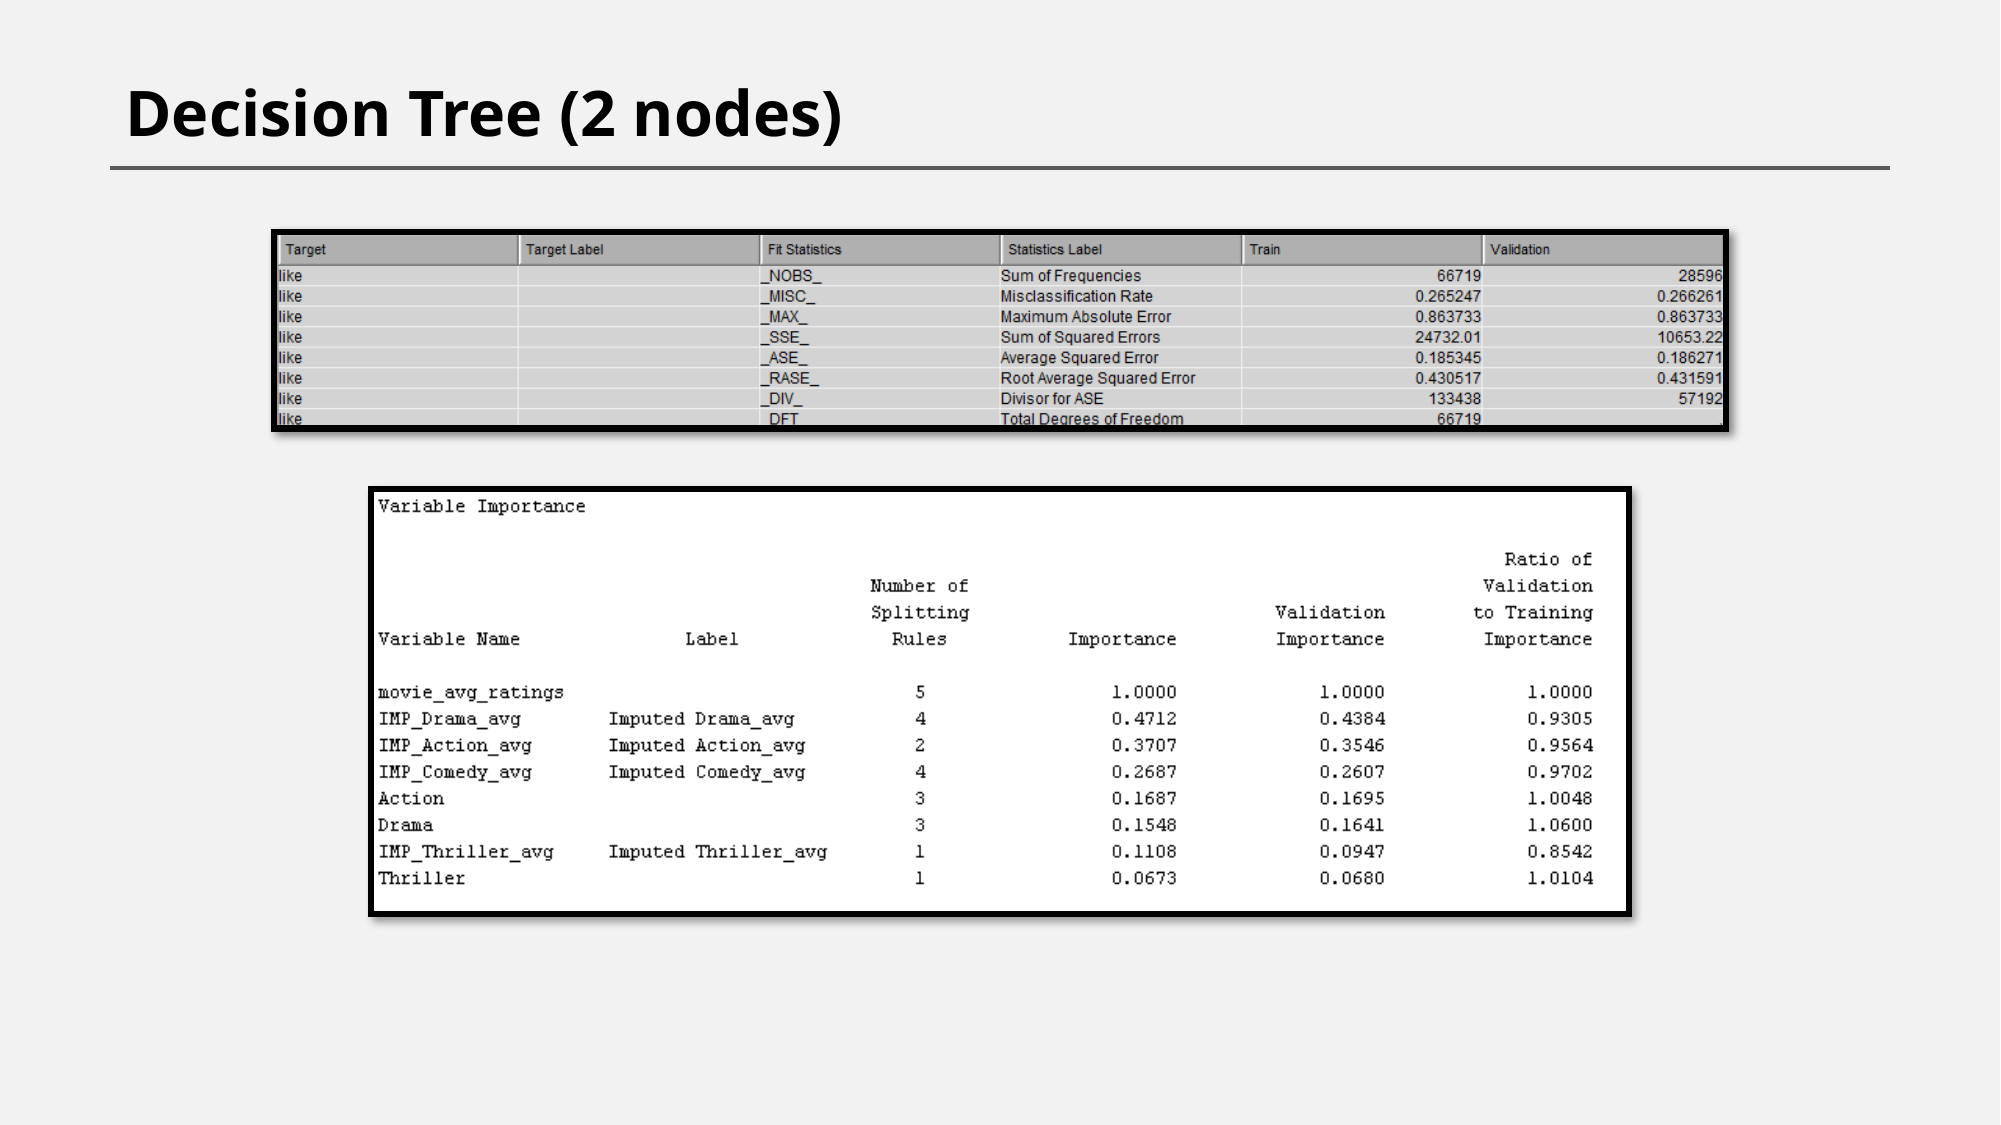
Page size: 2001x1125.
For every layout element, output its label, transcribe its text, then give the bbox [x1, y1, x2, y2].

text_box Decision Tree (2 nodes) [110, 73, 863, 158]
picture [276, 234, 1724, 426]
picture [374, 492, 1626, 912]
